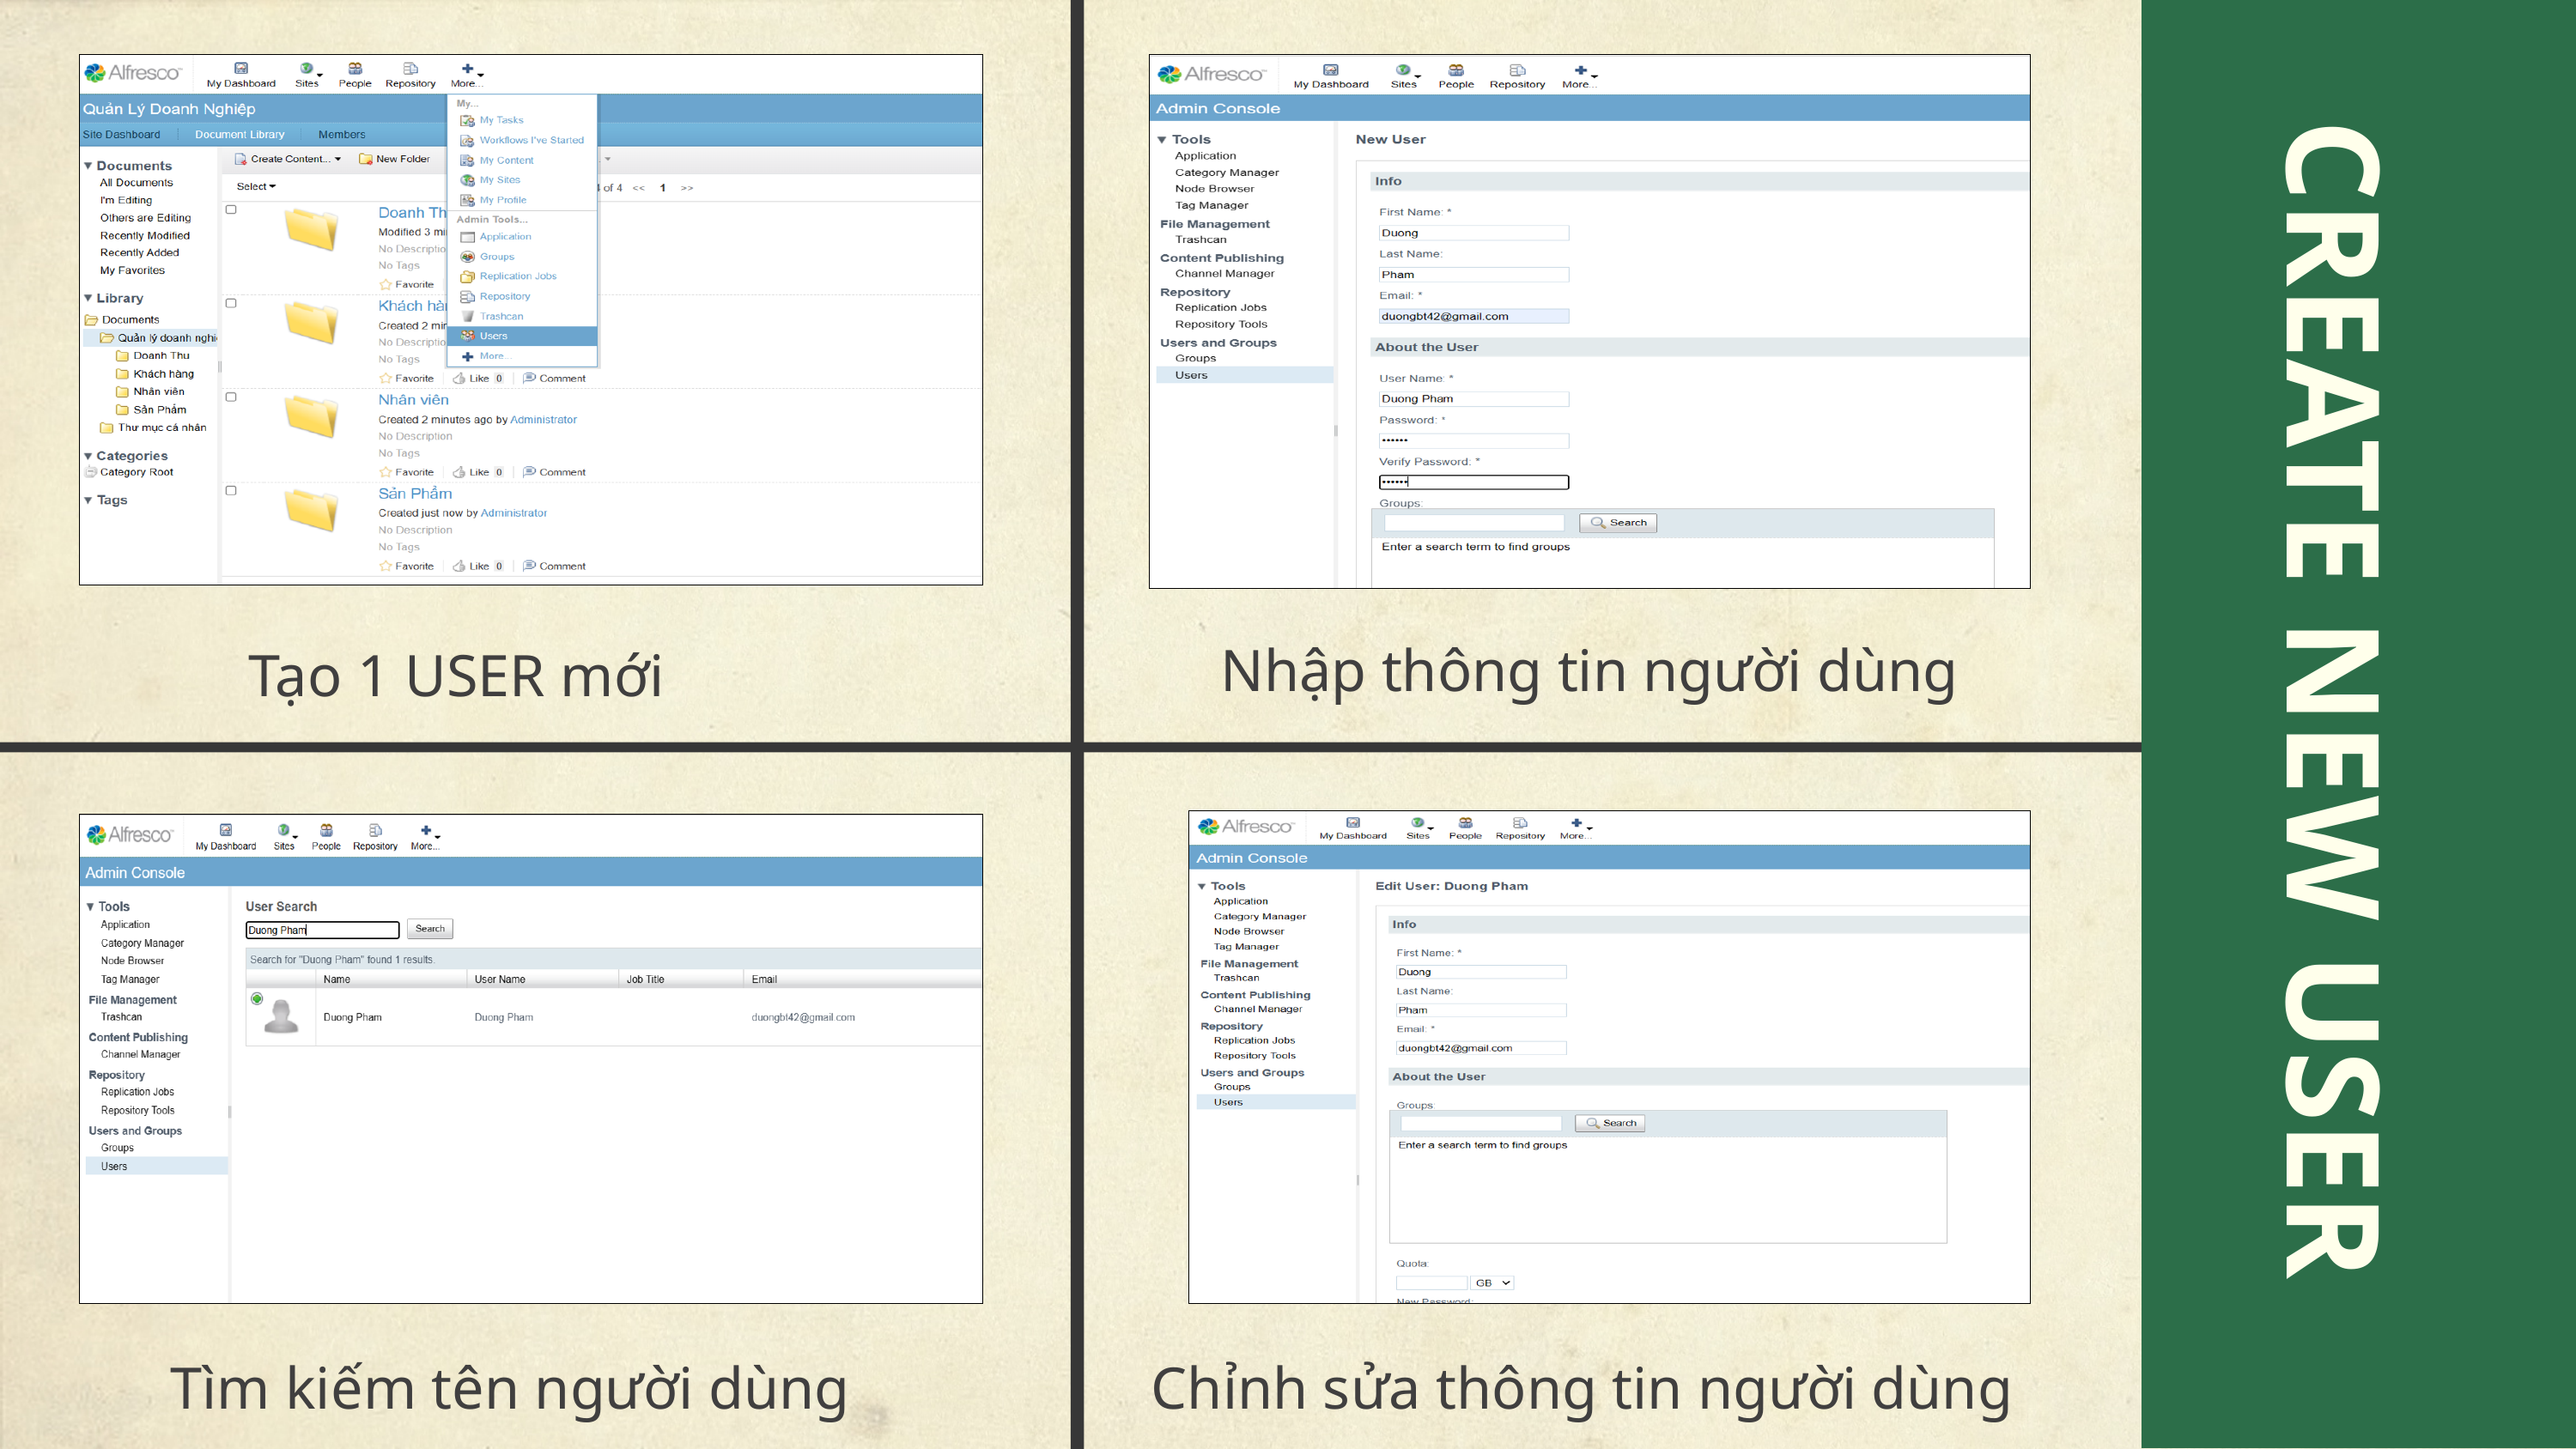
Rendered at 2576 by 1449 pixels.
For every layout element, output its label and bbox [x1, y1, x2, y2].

picture [0, 0, 2141, 1449]
text_box [2141, 0, 2576, 1449]
